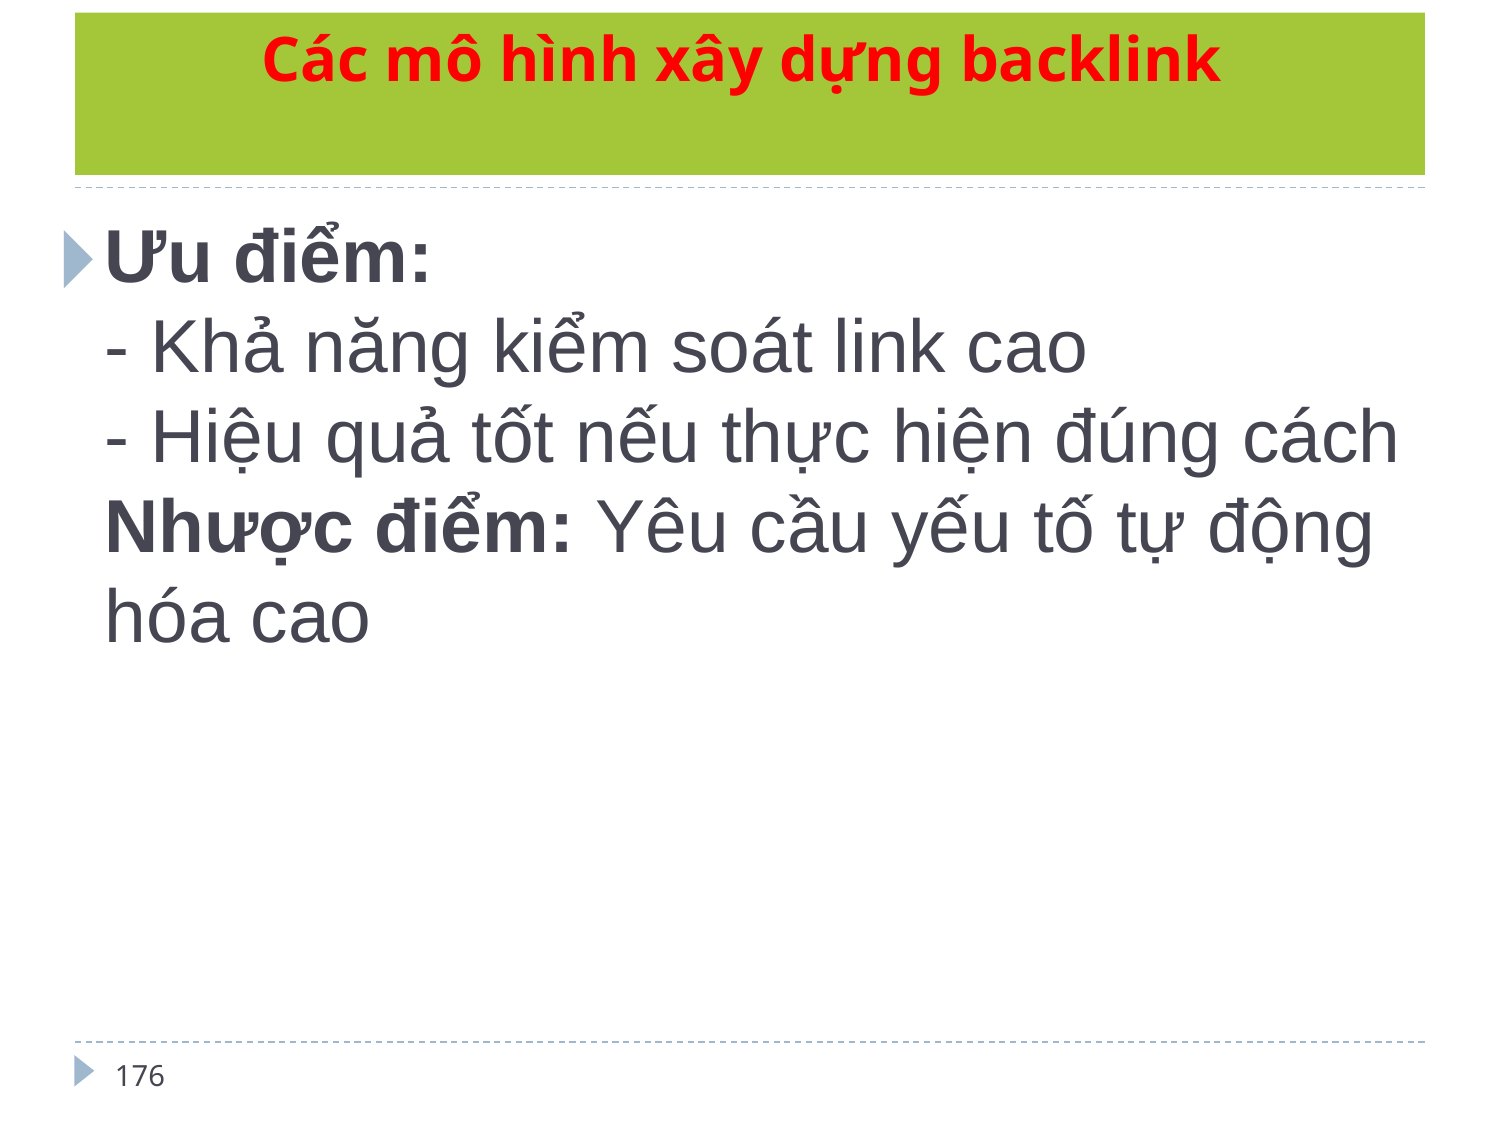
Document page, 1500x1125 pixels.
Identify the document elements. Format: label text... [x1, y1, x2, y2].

title Các mô hình xây dựng backlink [75, 12, 1425, 175]
list Ưu điểm: - Khả năng kiểm soát link cao - Hiệu quả tốt nếu thực hiện đúng cách Nhược điểm: Yêu cầu yếu tố tự động hóa cao [0, 200, 1500, 1010]
slide_number 176 [99, 1050, 425, 1110]
